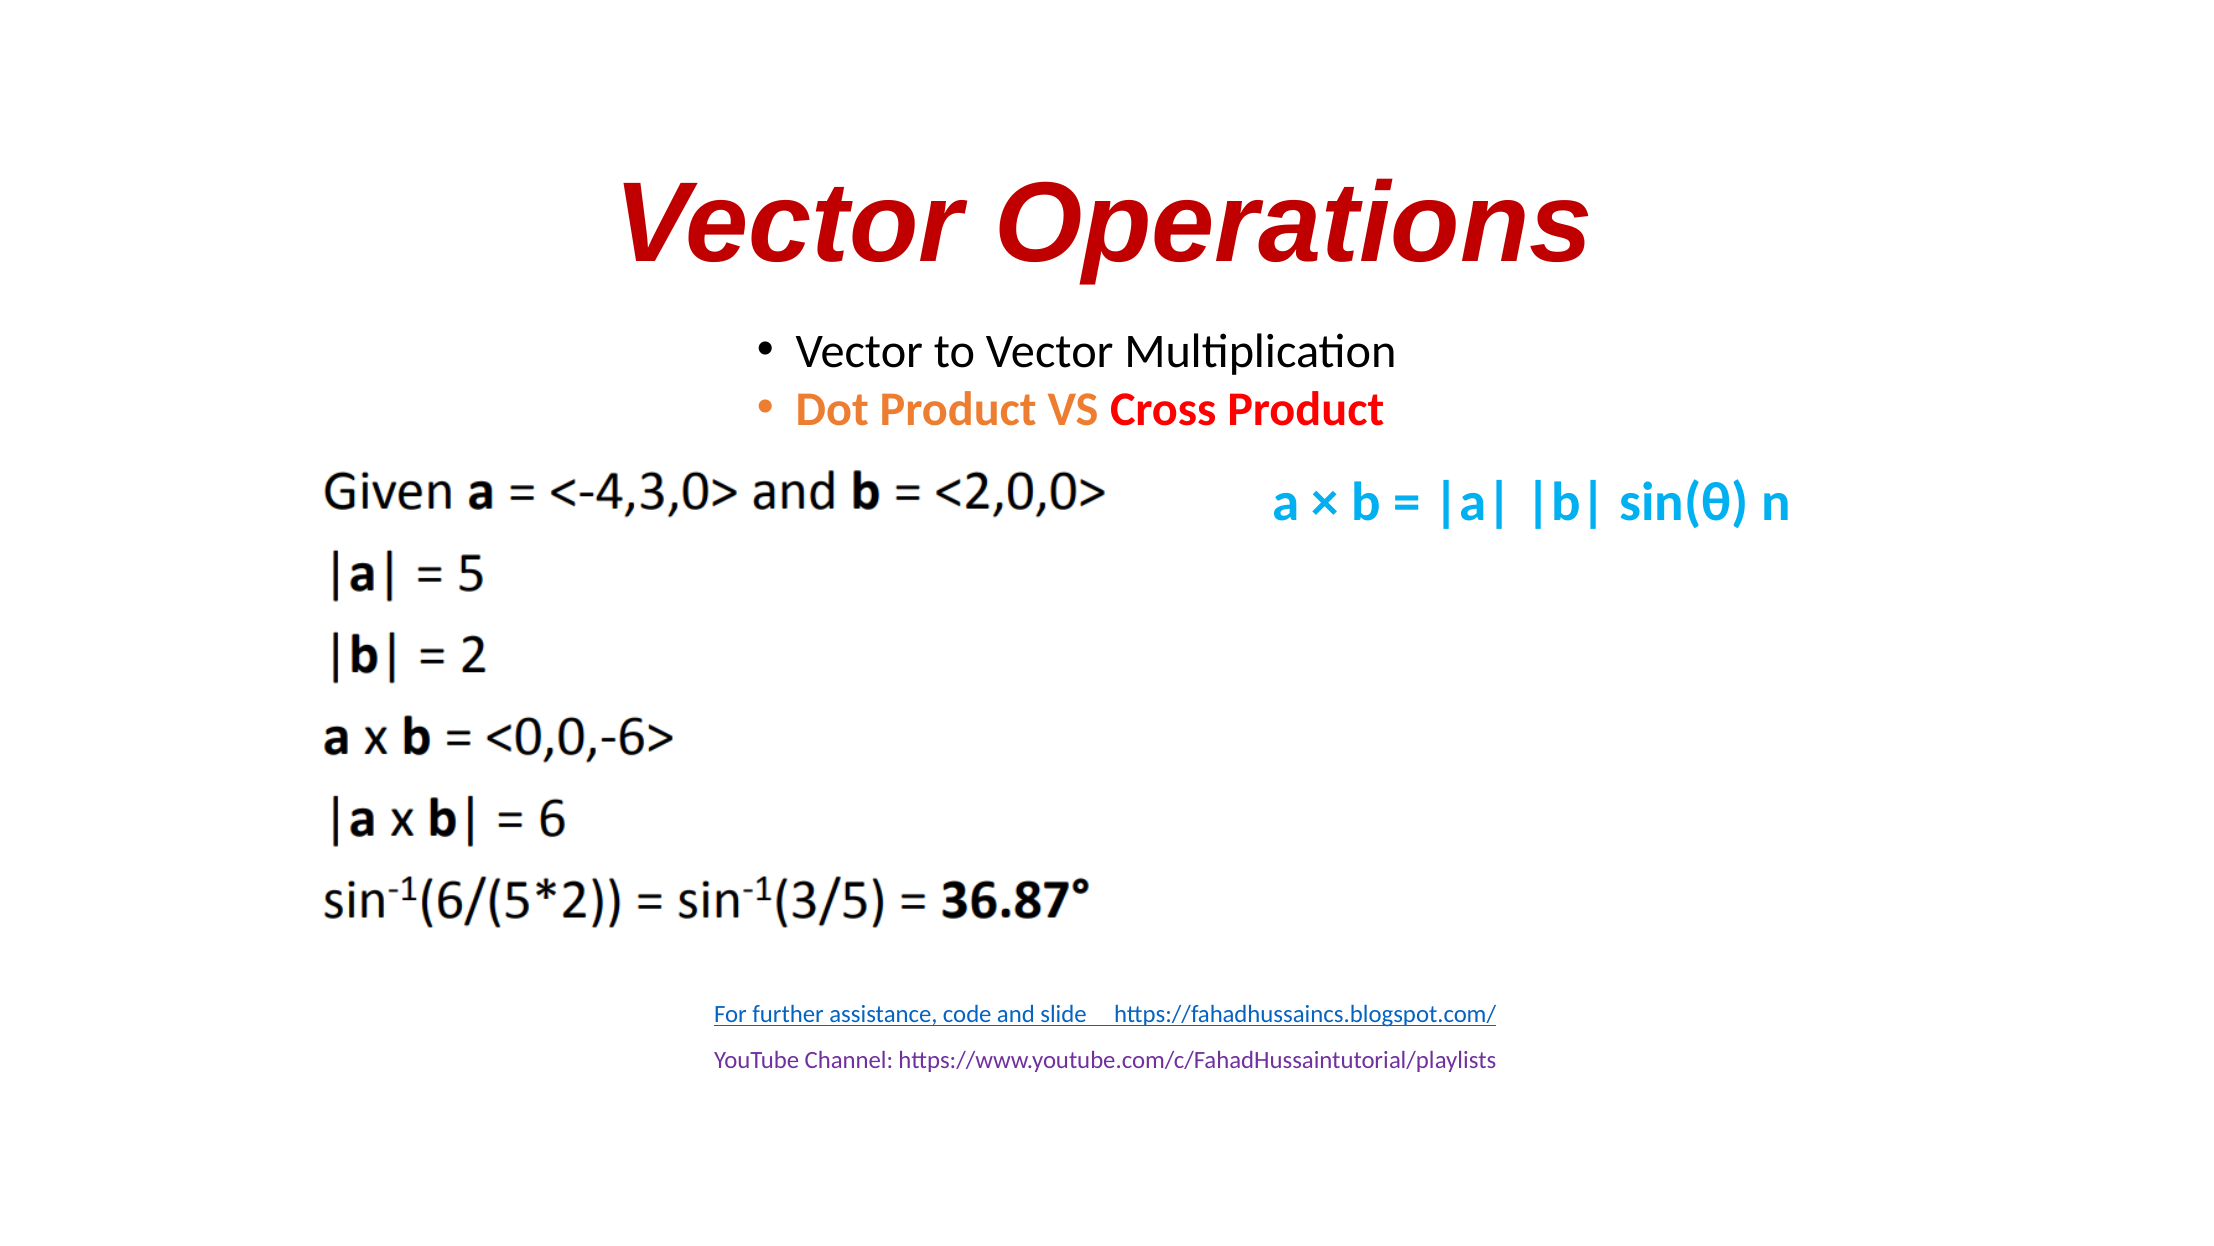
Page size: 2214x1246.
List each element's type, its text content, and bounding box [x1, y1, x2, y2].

subtitle For further assistance, code and slide https://fahadhussaincs.blogspot.com/ YouTube Channel: https://www.youtube.com/c/FahadHussaintutorial/playlists [296, 994, 1915, 1082]
text_box Vector to Vector Multiplication Dot Product VS Cross Product [742, 311, 1469, 442]
title Vector Operations [288, 173, 1920, 294]
text_box a × b = |a| |b| sin(θ) n [1257, 458, 1807, 540]
picture [296, 453, 1225, 987]
